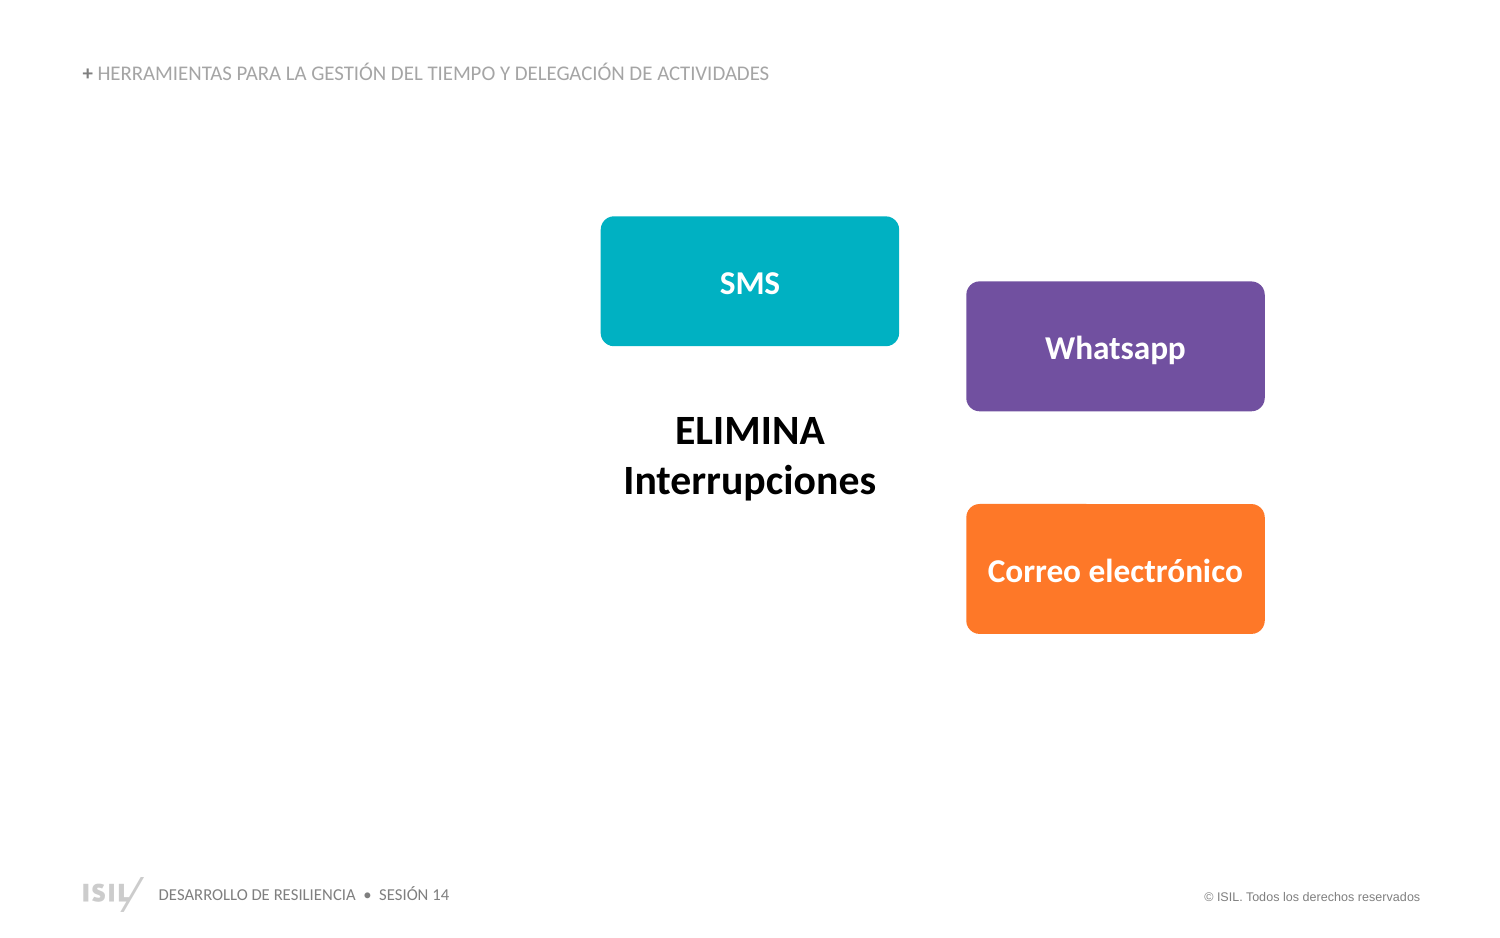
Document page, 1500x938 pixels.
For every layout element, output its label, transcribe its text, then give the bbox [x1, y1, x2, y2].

text_box SMS [600, 216, 900, 347]
text_box ELIMINA Interrupciones [596, 402, 904, 503]
text_box + HERRAMIENTAS PARA LA GESTIÓN DEL TIEMPO Y DELEGACIÓN DE ACTIVIDADES [82, 61, 800, 85]
text_box Whatsapp [966, 281, 1265, 412]
text_box Correo electrónico [966, 503, 1265, 634]
